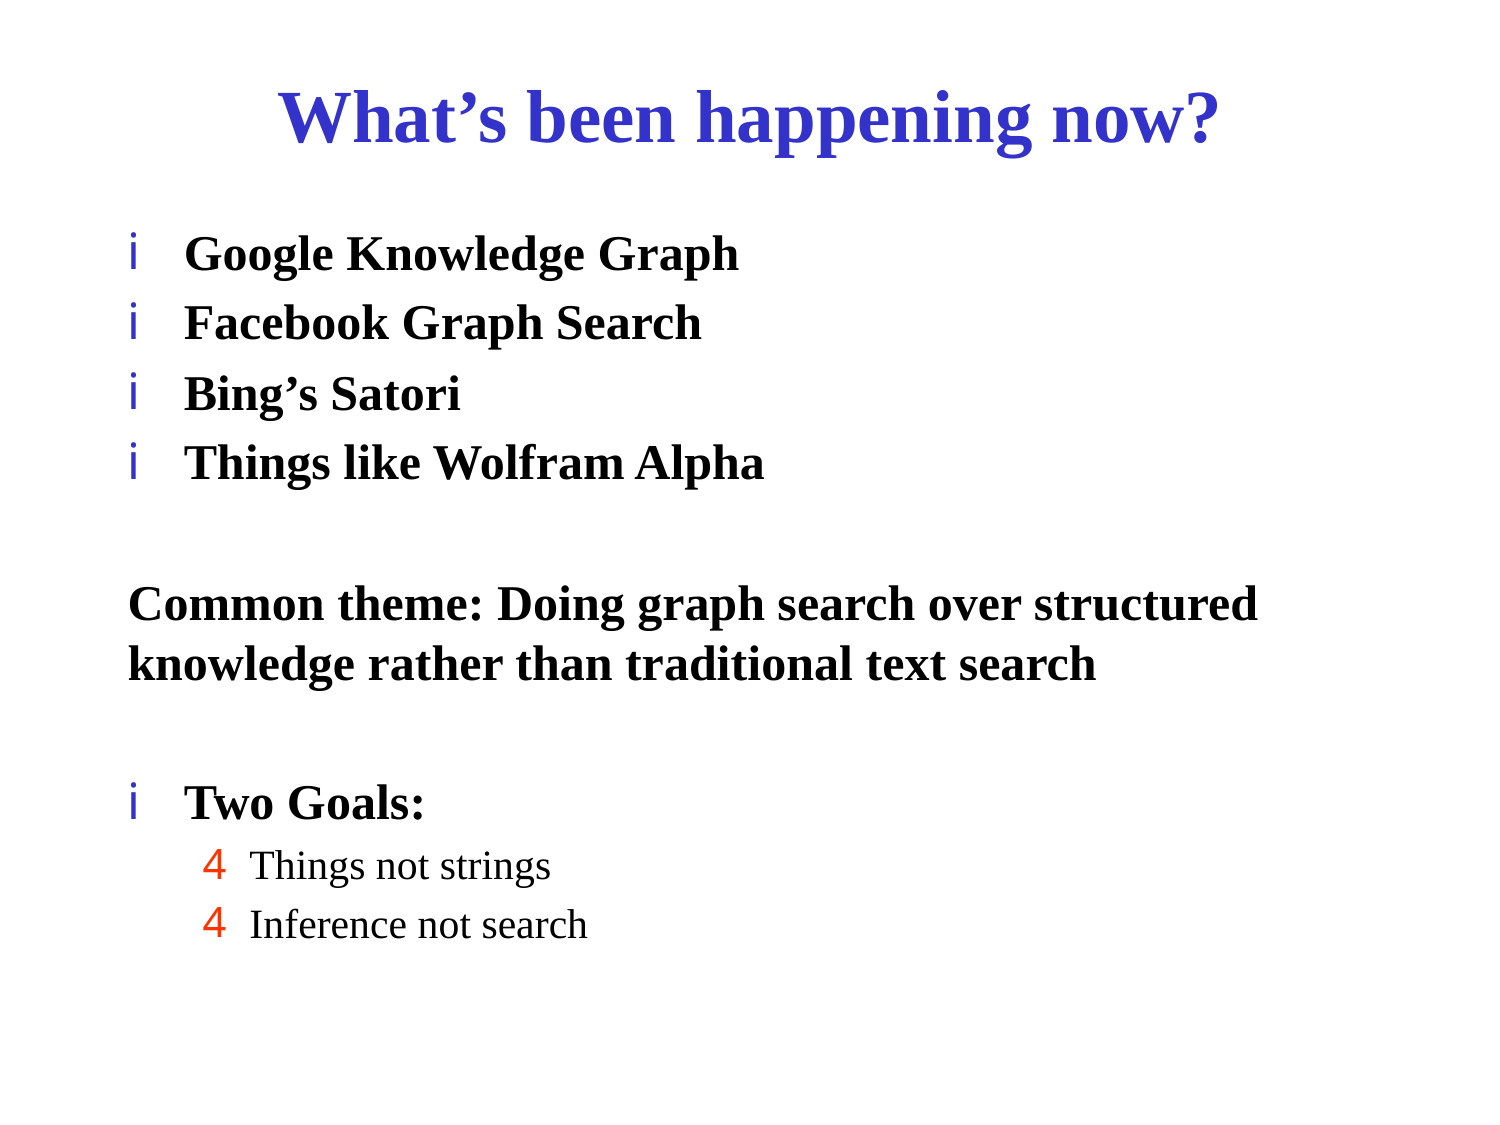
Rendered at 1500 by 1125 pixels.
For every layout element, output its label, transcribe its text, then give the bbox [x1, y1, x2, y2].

title What’s been happening now? [112, 50, 1388, 175]
list Google Knowledge Graph Facebook Graph Search Bing’s Satori Things like Wolfram Alpha Common theme: Doing graph search over structured knowledge rather than traditional text search Two Goals: Things not strings Inference not search [112, 212, 1388, 1013]
